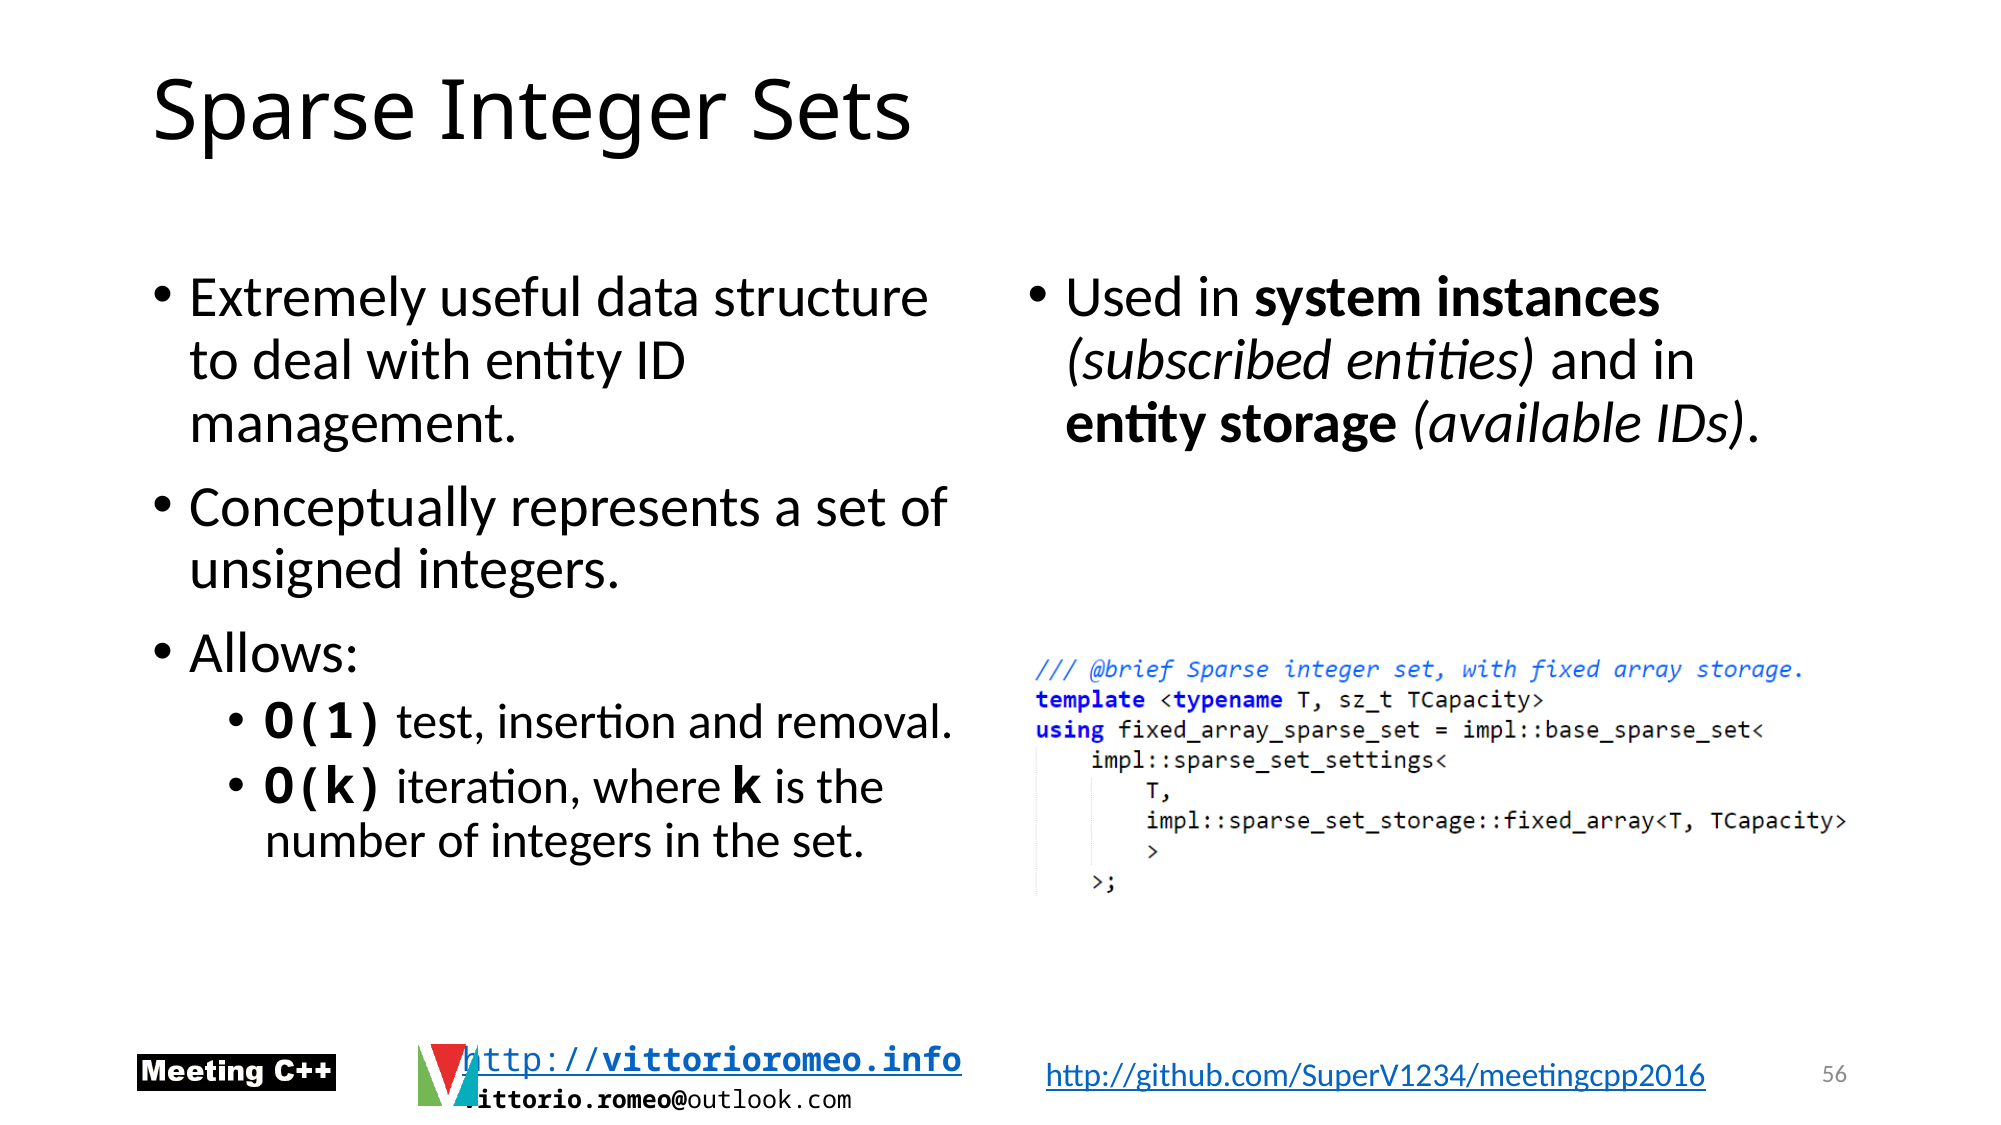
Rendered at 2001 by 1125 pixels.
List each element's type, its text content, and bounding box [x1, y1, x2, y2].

list Used in system instances (subscribed entities) and in entity storage (available IDs). [1012, 258, 1863, 608]
list Extremely useful data structure to deal with entity ID management. Conceptually represents a set of unsigned integers. Allows: O(1) test, insertion and removal. O(k) iteration, where k is the number of integers in the set. [137, 258, 988, 973]
picture [1019, 648, 1863, 917]
picture [137, 1054, 336, 1091]
title Sparse Integer Sets [137, 59, 1863, 166]
slide_number 56 [1793, 1042, 1863, 1103]
picture [418, 1044, 478, 1106]
